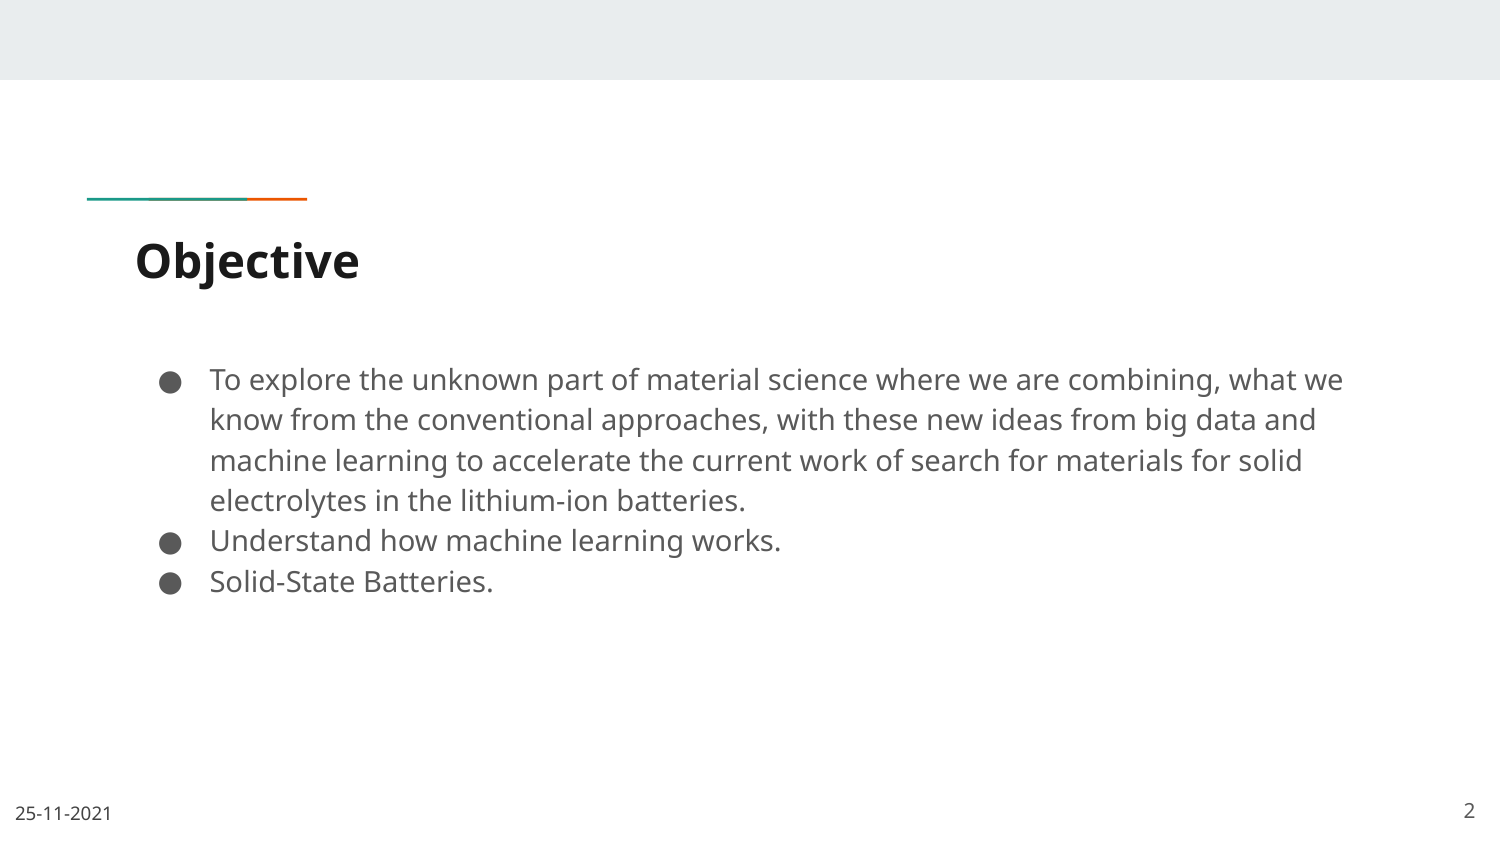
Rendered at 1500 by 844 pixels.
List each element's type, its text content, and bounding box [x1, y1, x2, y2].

slide_number ‹#› [1400, 779, 1491, 844]
list To explore the unknown part of material science where we are combining, what we know from the conventional approaches, with these new ideas from big data and machine learning to accelerate the current work of search for materials for solid electrolytes in the lithium-ion batteries. Understand how machine learning works. Solid-State Batteries. [119, 341, 1381, 712]
text_box 25-11-2021 [0, 790, 247, 836]
title Objective [119, 216, 1381, 305]
